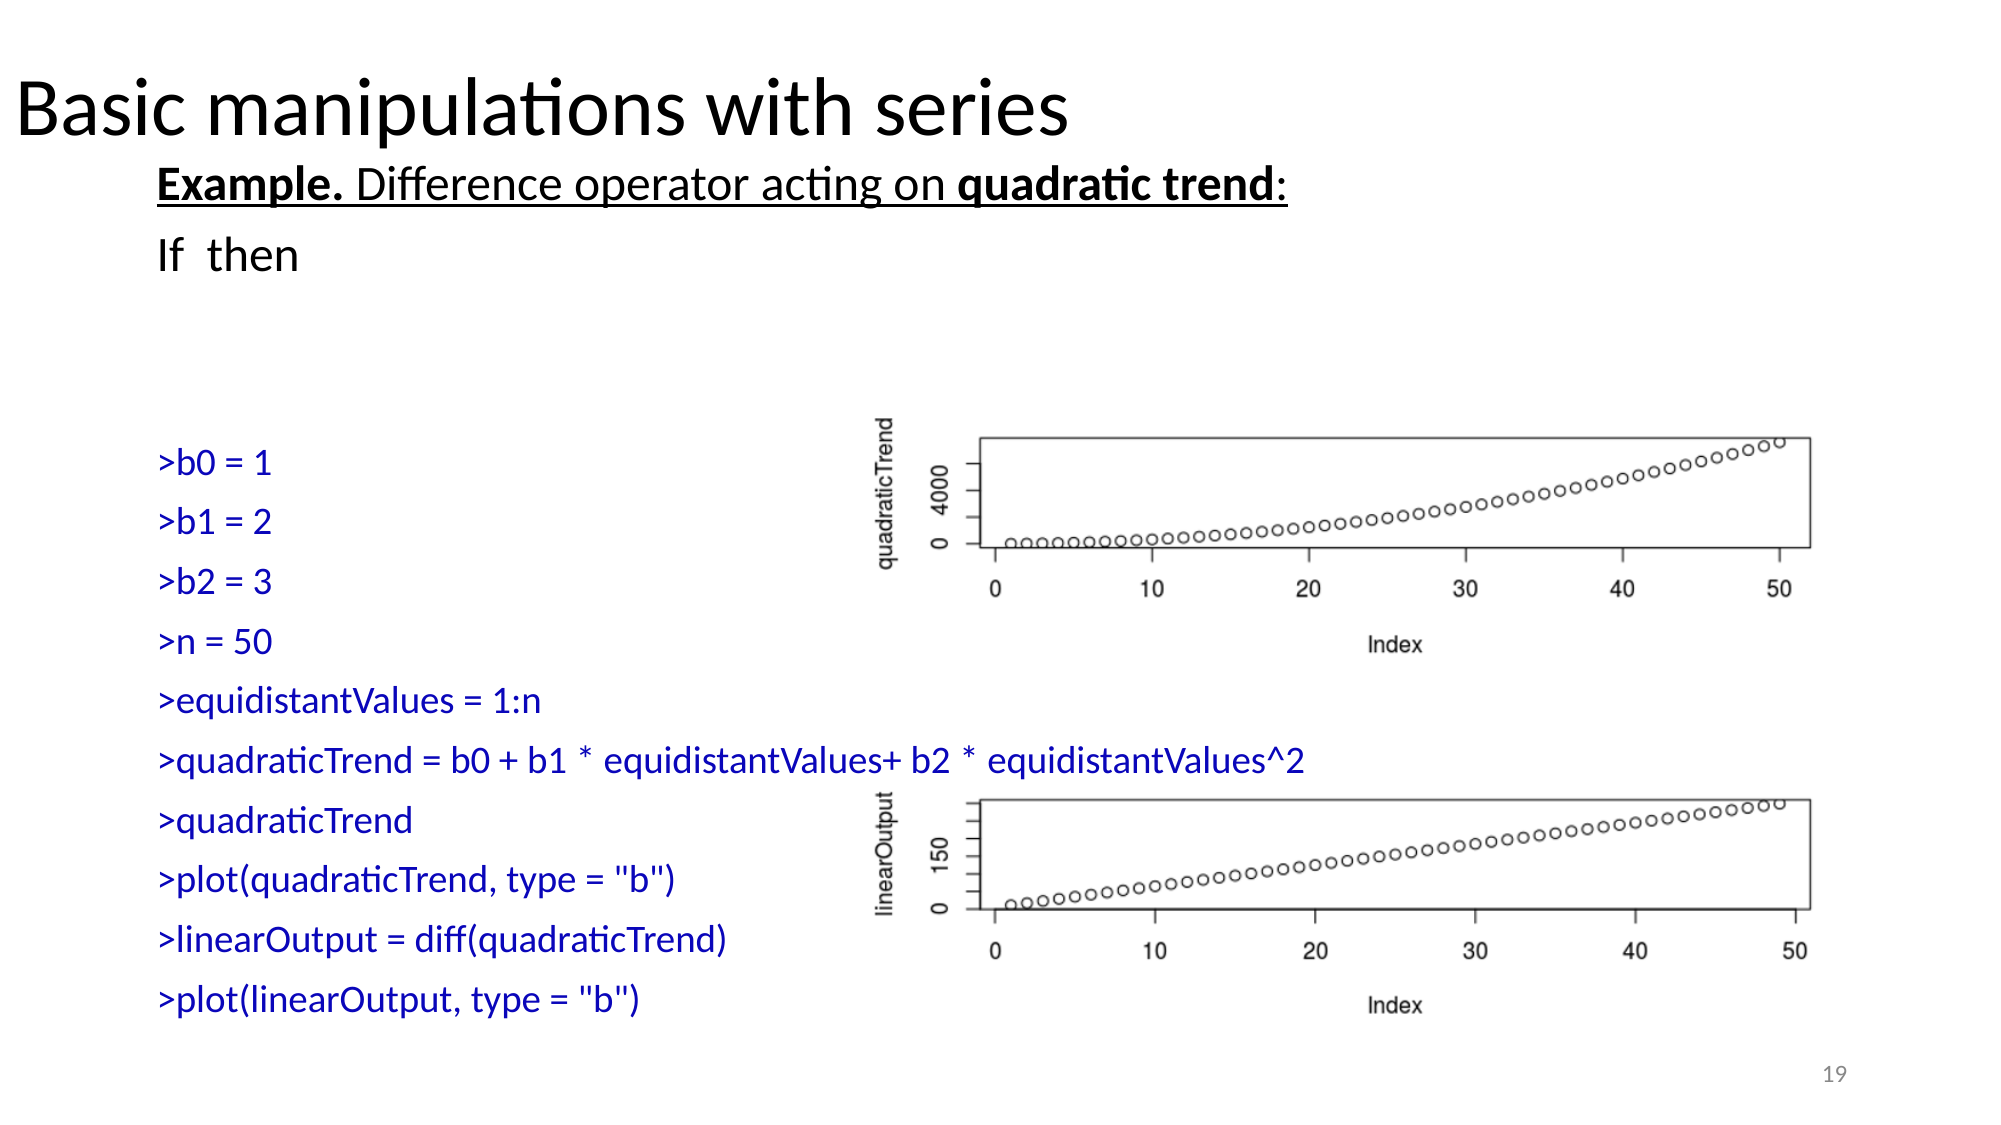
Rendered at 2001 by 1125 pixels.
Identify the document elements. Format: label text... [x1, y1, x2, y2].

slide_number 19 [1412, 1058, 1863, 1103]
title Basic manipulations with series [0, 0, 1725, 218]
picture [868, 325, 1868, 1050]
